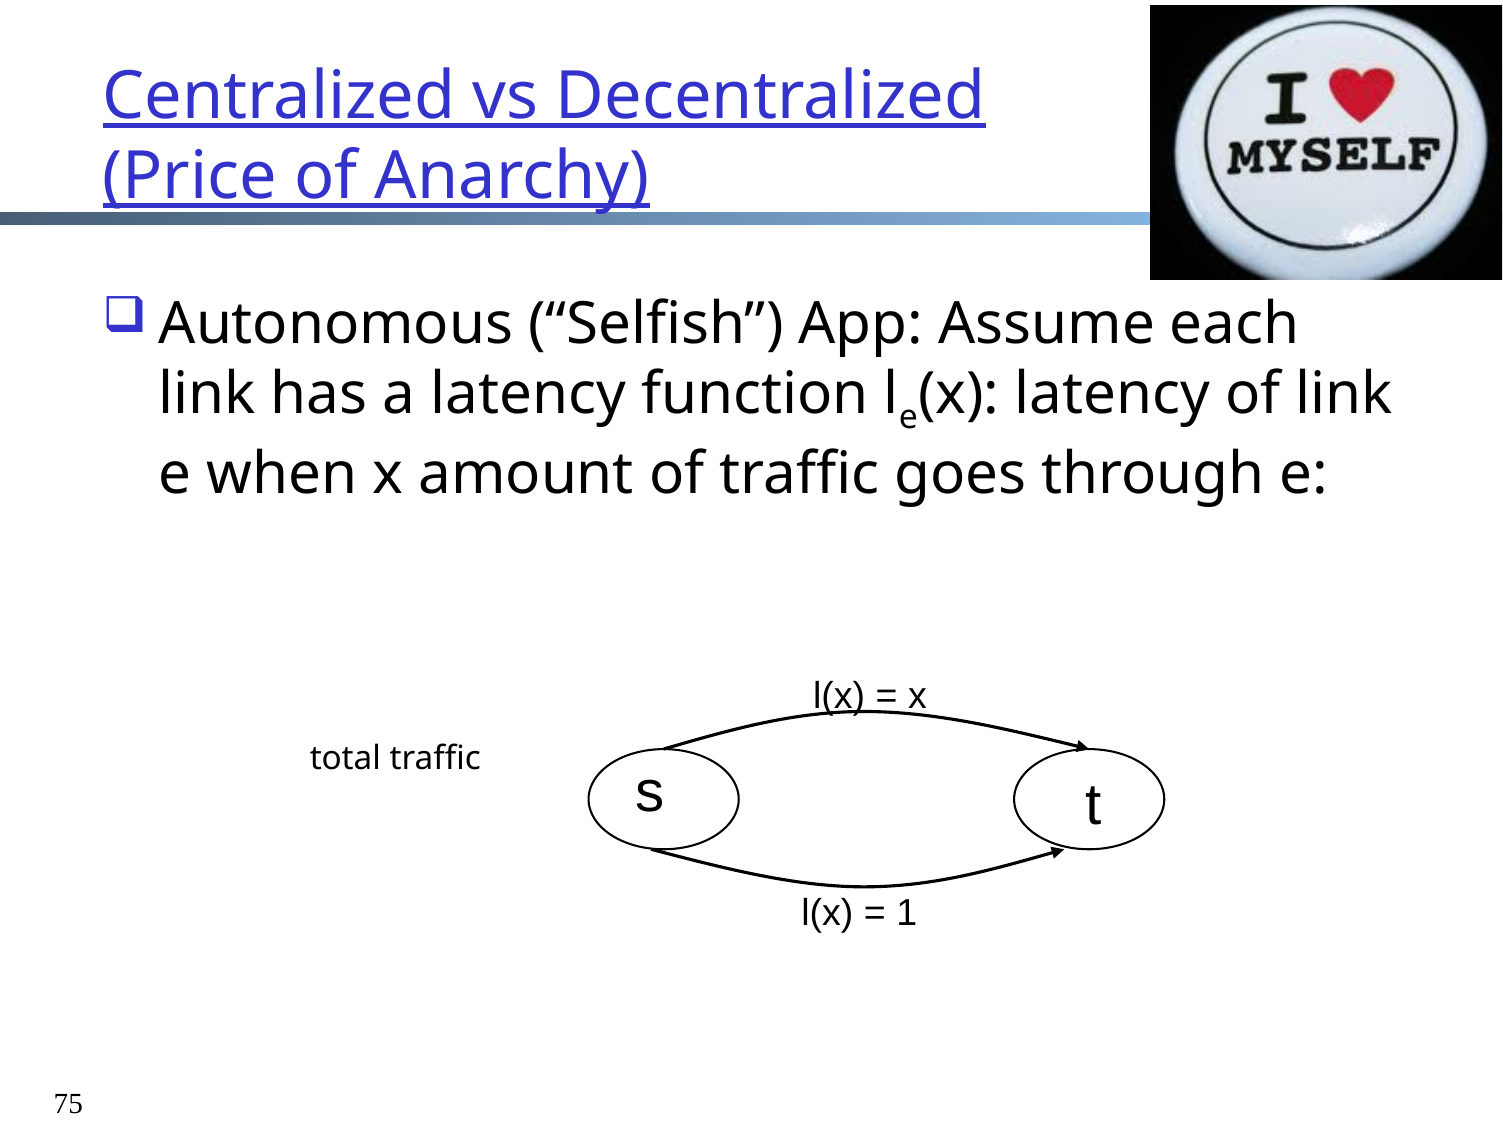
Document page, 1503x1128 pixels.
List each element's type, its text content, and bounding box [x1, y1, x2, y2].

text_box total traffic [294, 728, 497, 784]
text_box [588, 663, 1165, 942]
list Autonomous (“Selfish”) App: Assume each link has a latency function le(x): latency of link e when x amount of traffic goes through e: [87, 277, 1411, 1076]
title Centralized vs Decentralized (Price of Anarchy) [87, 37, 1145, 226]
picture [1150, 5, 1503, 280]
slide_number 75 [38, 1051, 389, 1128]
